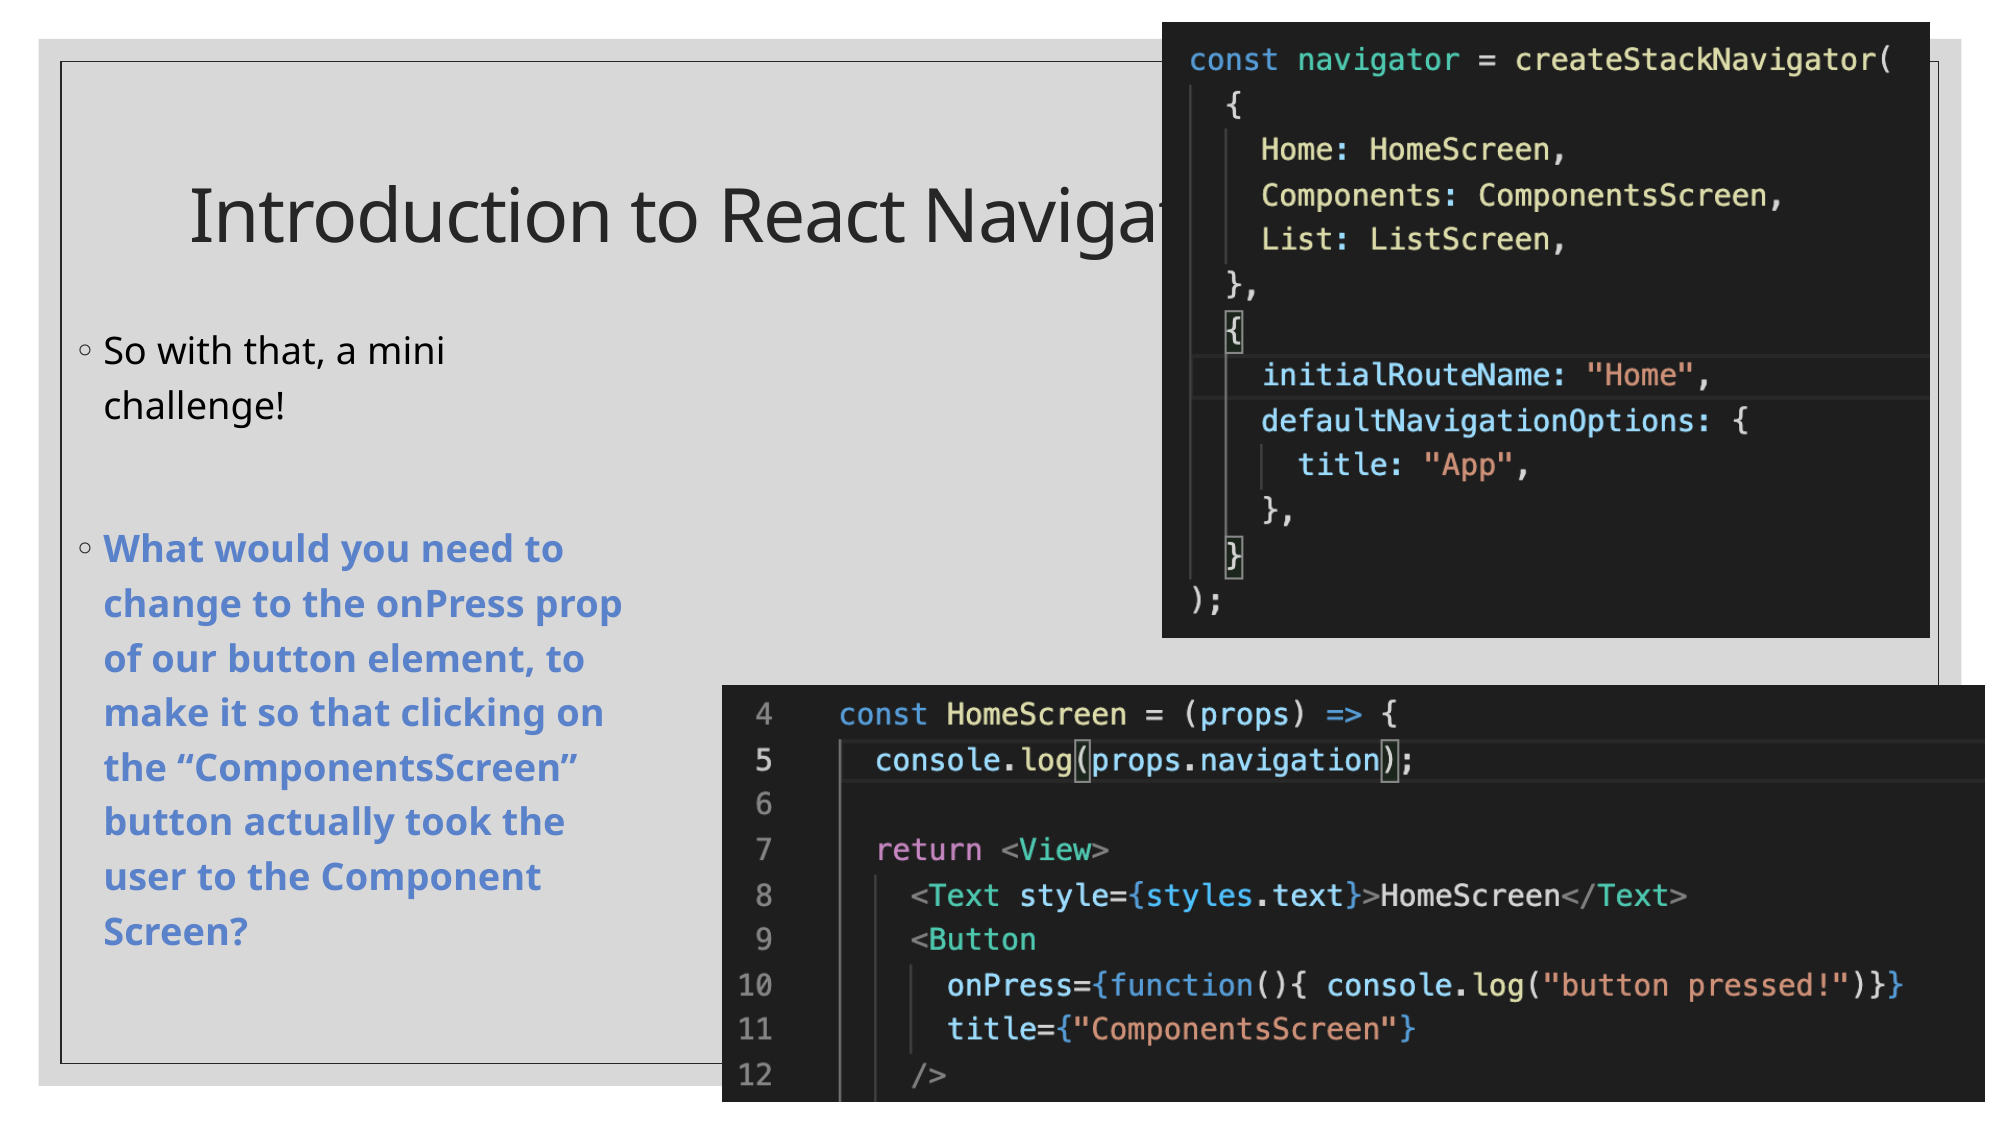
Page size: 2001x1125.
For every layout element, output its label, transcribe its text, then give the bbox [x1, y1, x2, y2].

list So with that, a mini challenge! What would you need to change to the onPress prop of our button element, to make it so that clicking on the “ComponentsScreen” button actually took the user to the Component Screen? [58, 310, 643, 997]
title Introduction to React Navigation [174, 105, 1156, 331]
picture [1162, 22, 1930, 638]
picture [722, 685, 1985, 1102]
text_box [629, 607, 941, 1037]
